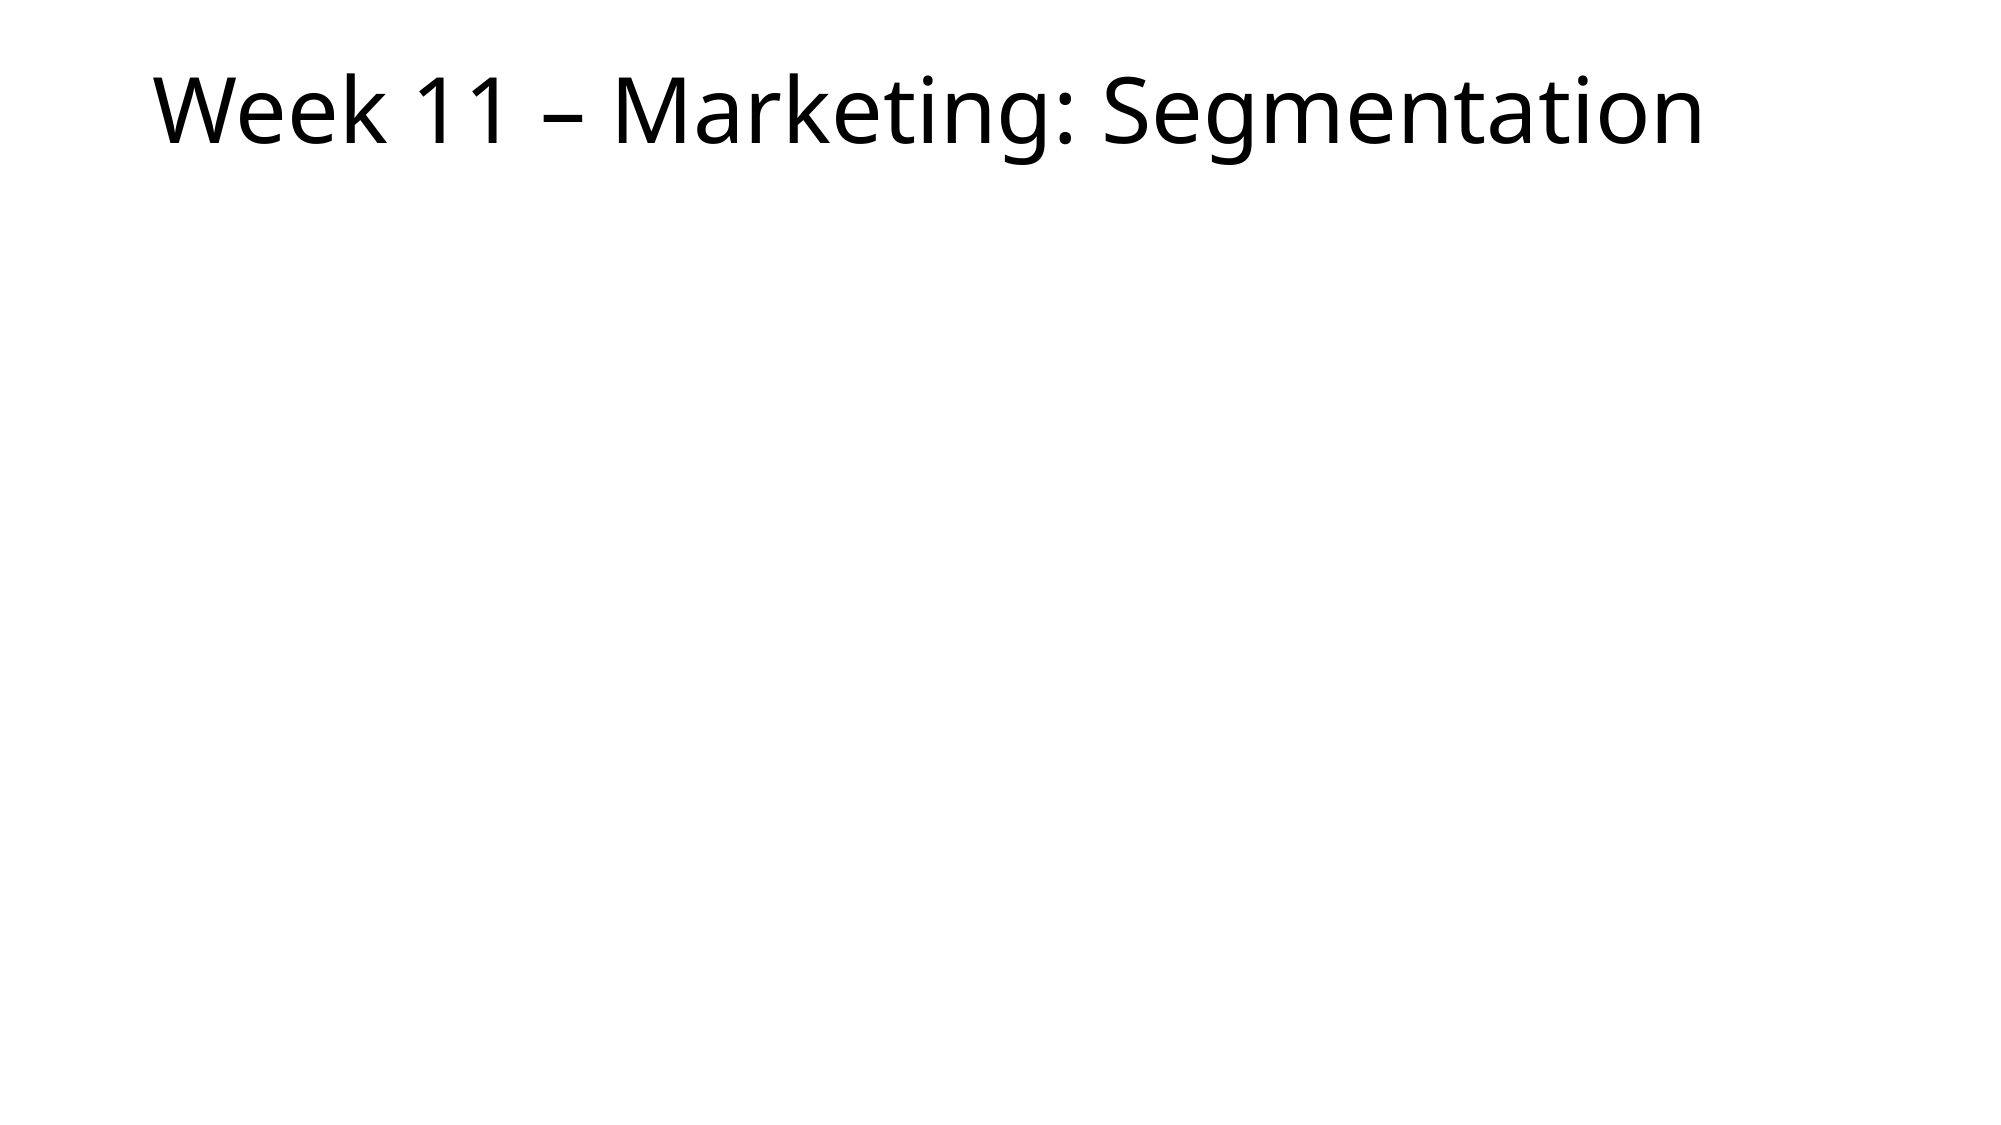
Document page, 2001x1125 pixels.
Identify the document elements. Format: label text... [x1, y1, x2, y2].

title Week 11 – Marketing: Segmentation [137, 59, 1863, 278]
